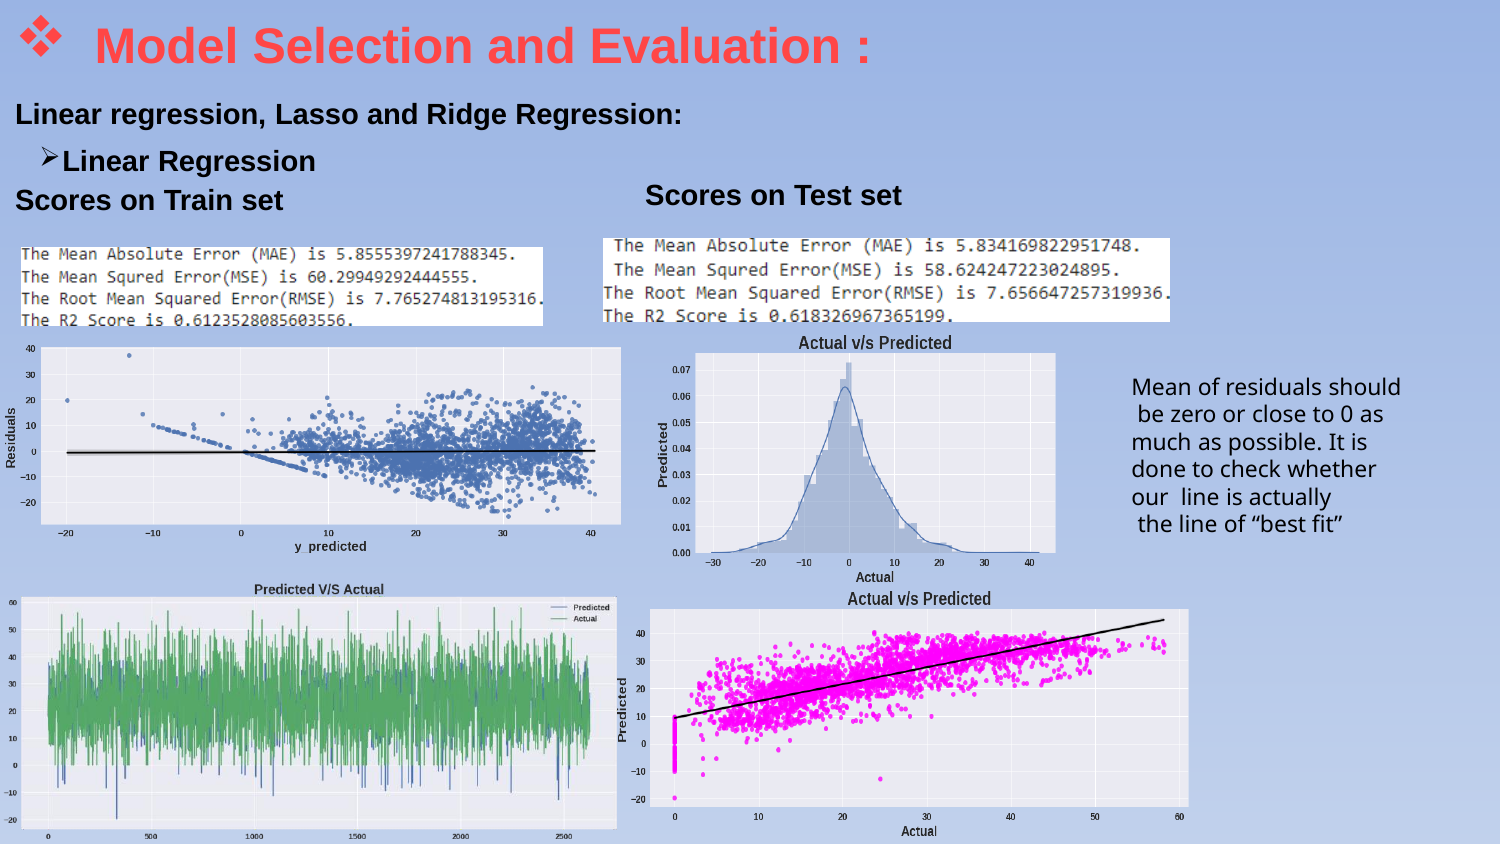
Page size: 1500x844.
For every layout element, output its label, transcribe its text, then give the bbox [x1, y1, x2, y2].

picture [603, 238, 1170, 322]
text_box Scores on Test set [643, 174, 906, 212]
text_box Scores on Train set [12, 179, 288, 216]
text_box Mean of residuals should be zero or close to 0 as much as possible. It is done to check whether our line is actually the line of “best fit” [1197, 370, 1403, 538]
text_box Linear regression, Lasso and Ridge Regression: Linear Regression [12, 81, 686, 178]
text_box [3, 329, 1192, 844]
picture [21, 247, 543, 326]
text_box Model Selection and Evaluation : [12, 11, 877, 74]
